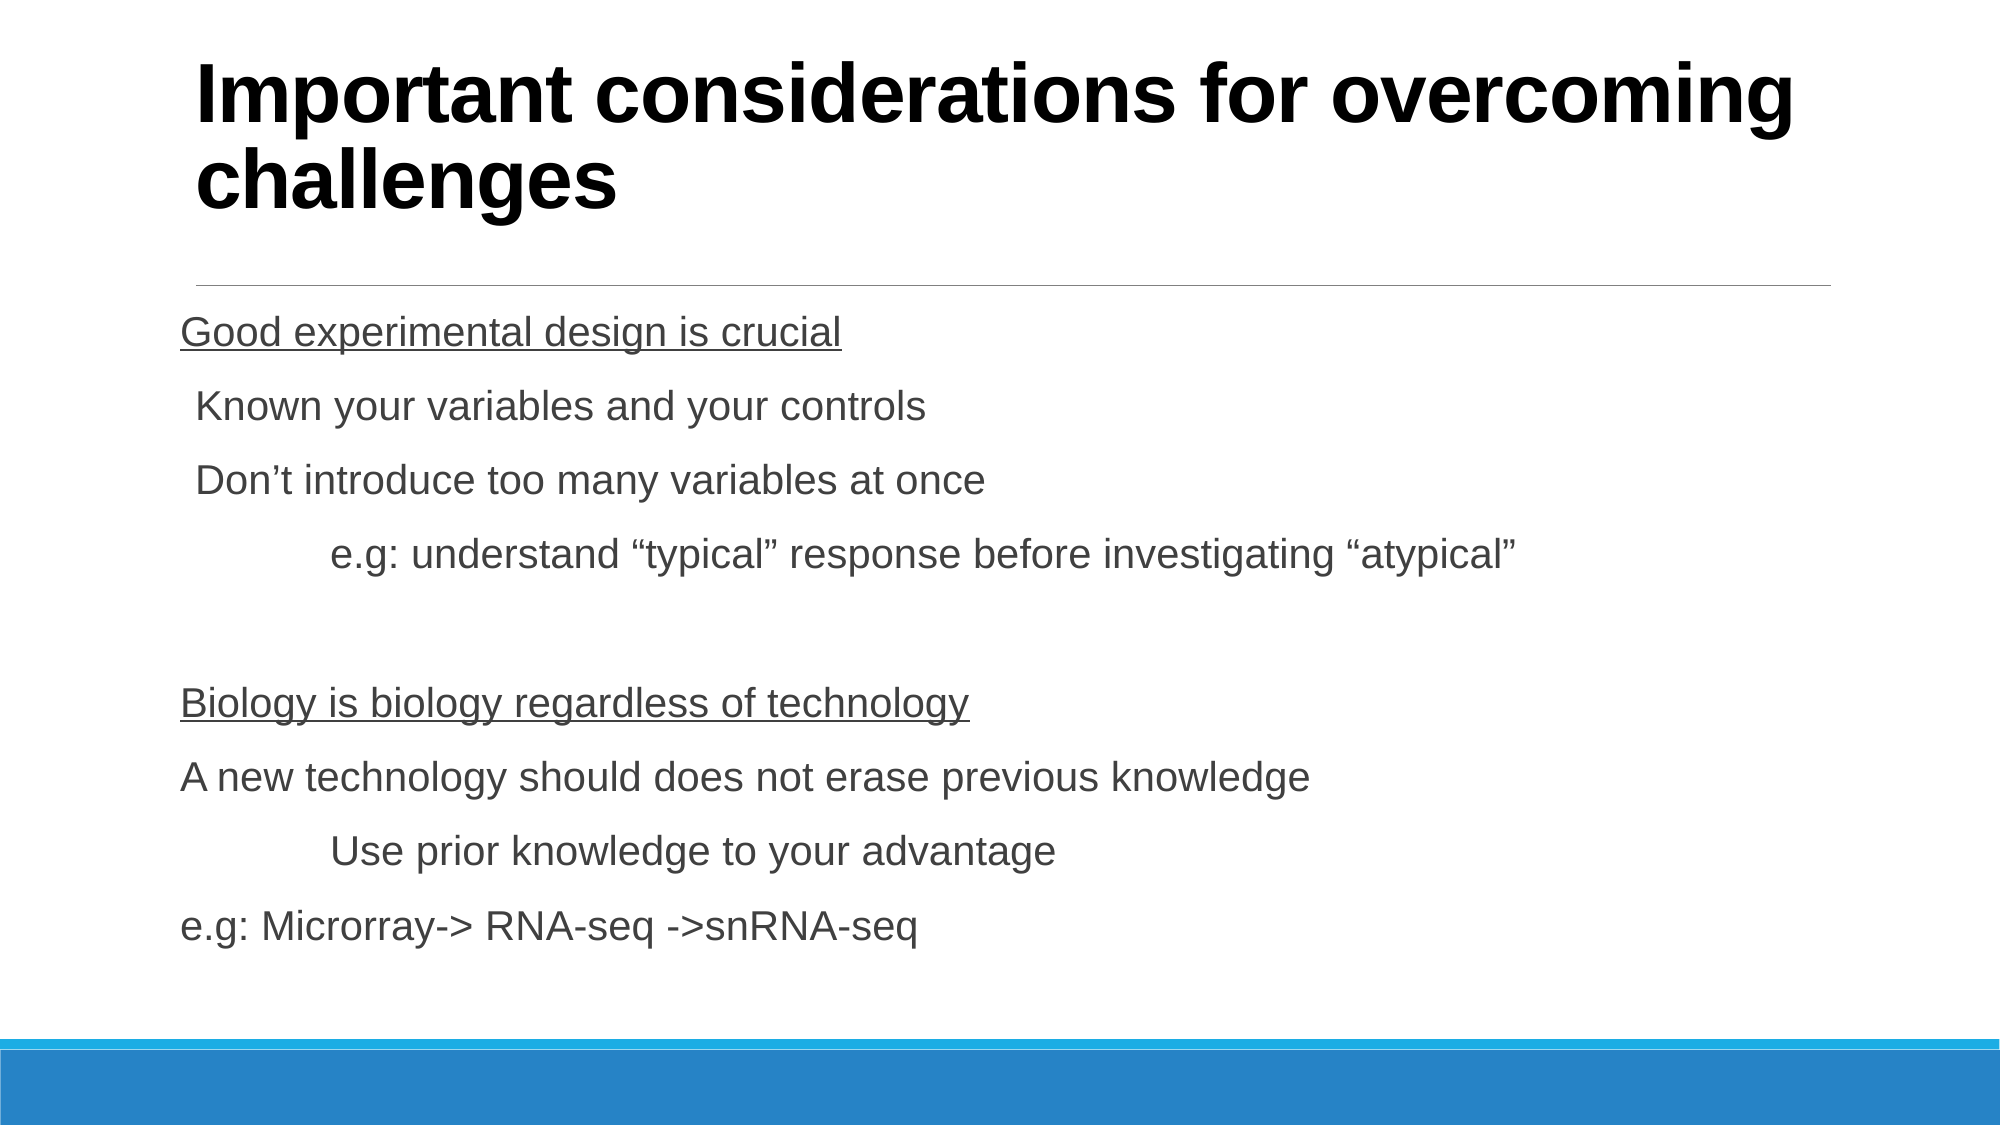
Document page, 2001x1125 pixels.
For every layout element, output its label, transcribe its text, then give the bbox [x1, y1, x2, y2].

list Good experimental design is crucial Known your variables and your controls Don’t introduce too many variables at once e.g: understand “typical” response before investigating “atypical” Biology is biology regardless of technology A new technology should does not erase previous knowledge Use prior knowledge to your advantage e.g: Microrray-> RNA-seq ->snRNA-seq [180, 302, 1830, 963]
title Important considerations for overcoming challenges [180, 45, 1844, 234]
